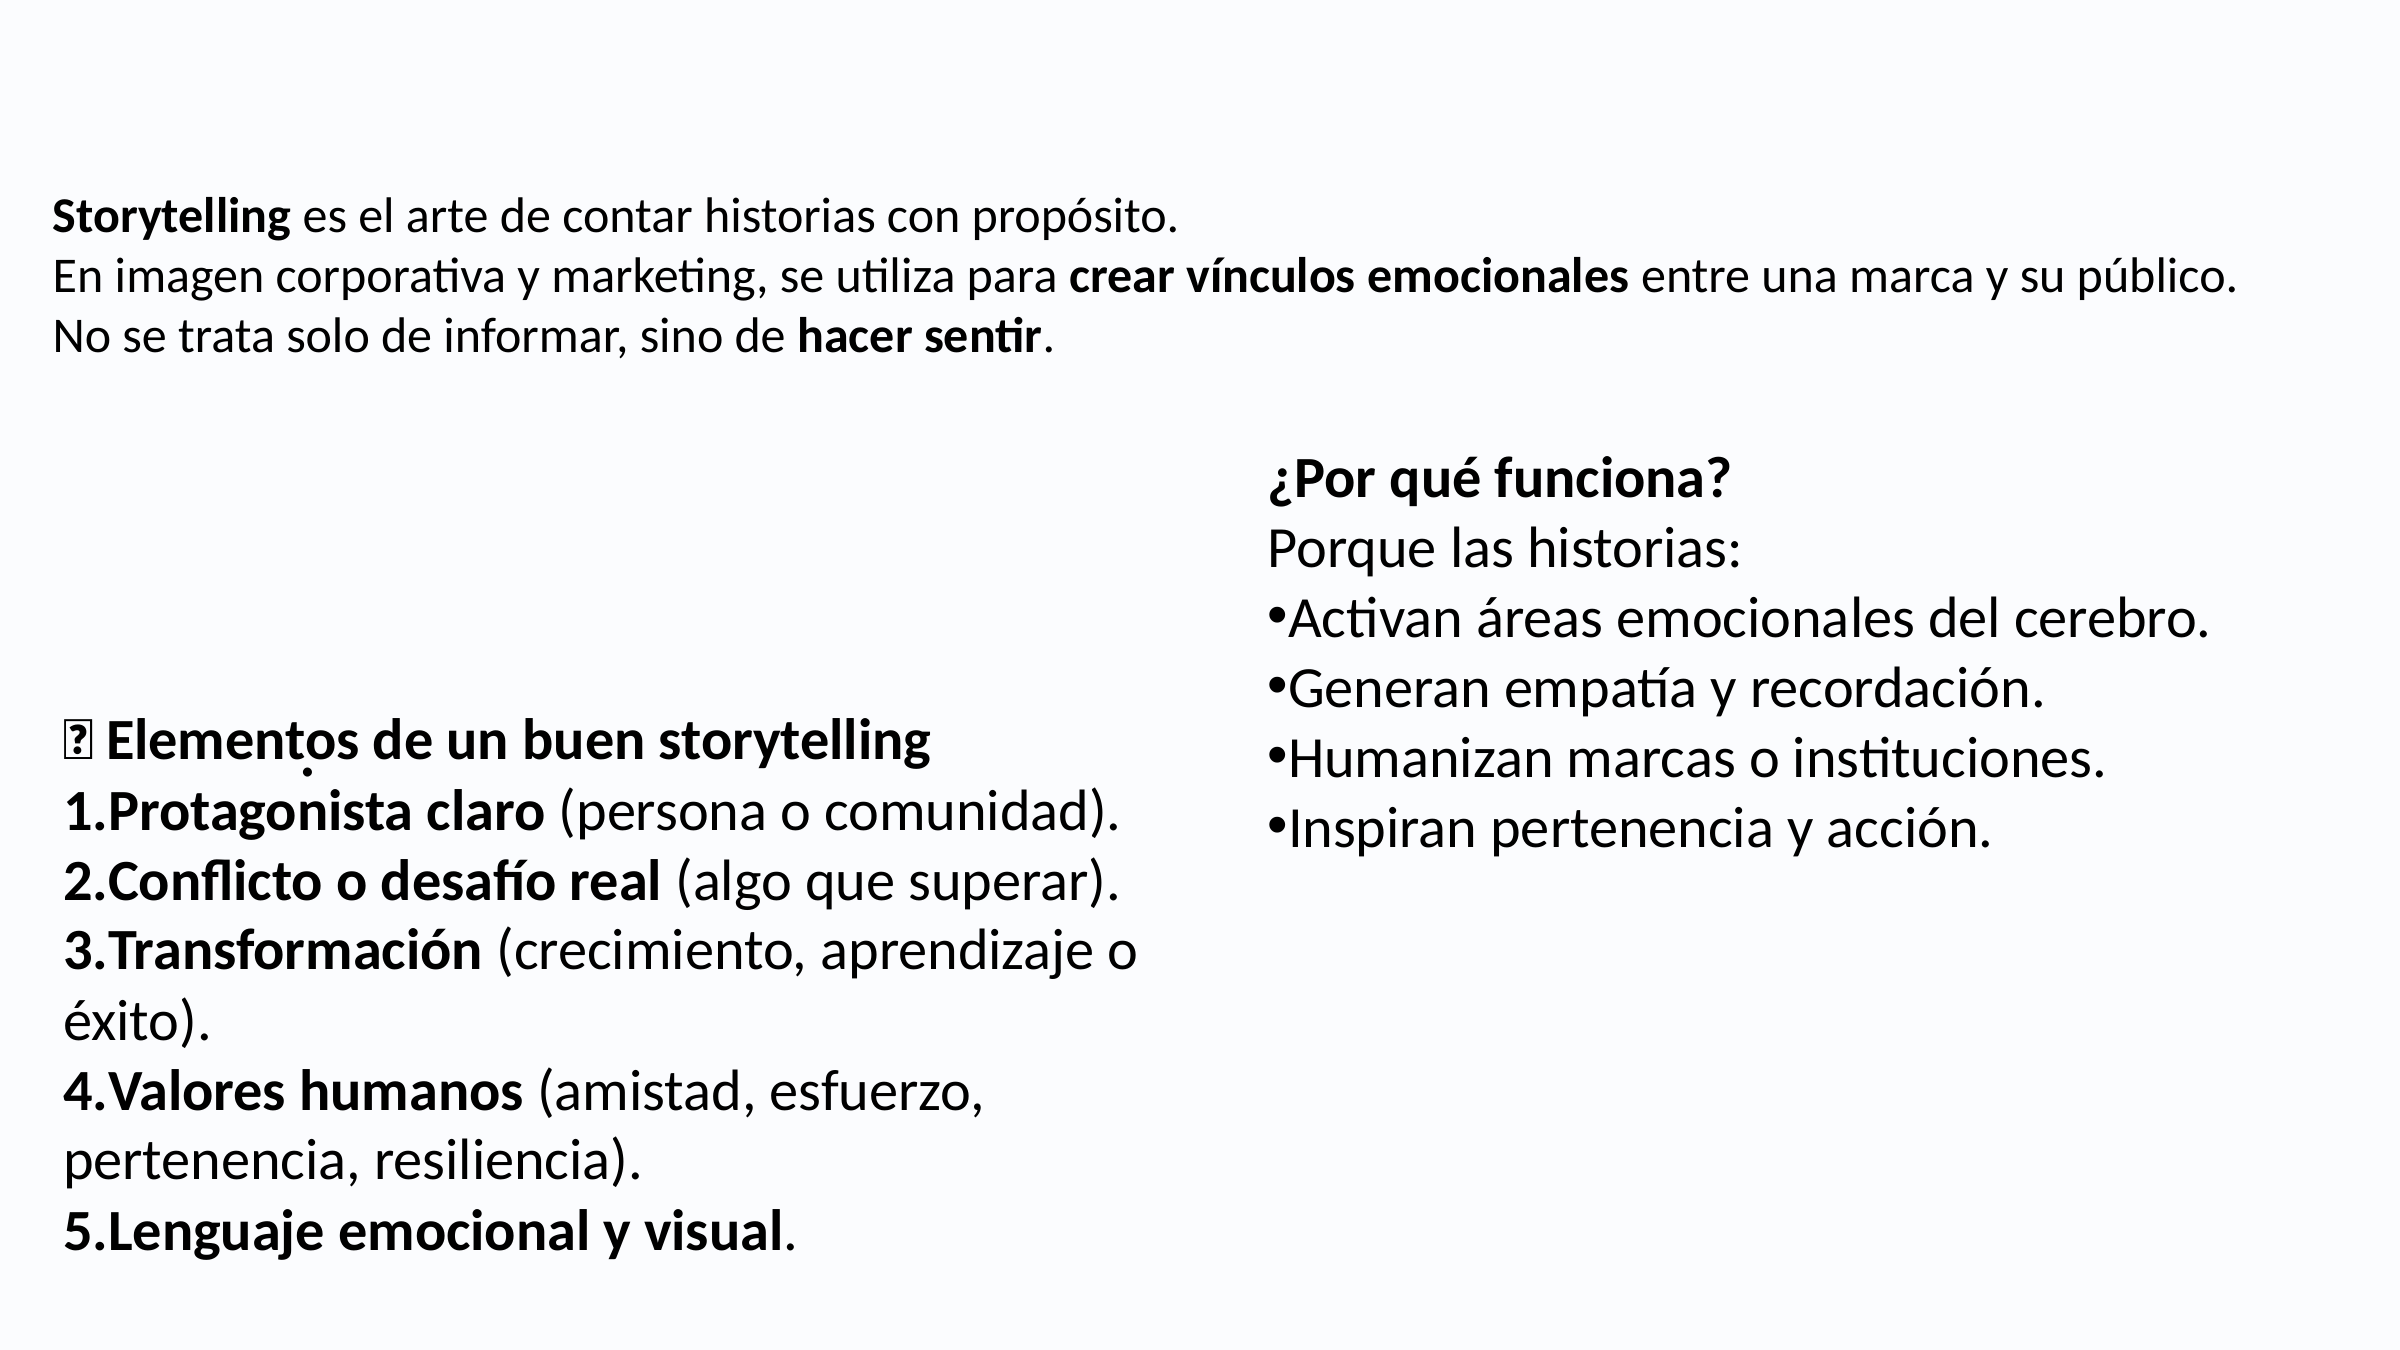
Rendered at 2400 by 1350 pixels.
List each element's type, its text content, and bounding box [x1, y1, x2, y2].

text_box 🧩 Elementos de un buen storytelling Protagonista claro (persona o comunidad). Conflicto o desafío real (algo que superar). Transformación (crecimiento, aprendizaje o éxito). Valores humanos (amistad, esfuerzo, pertenencia, resiliencia). Lenguaje emocional y visual. [48, 694, 1277, 1269]
text_box ¿Por qué funciona? Porque las historias: Activan áreas emocionales del cerebro. Generan empatía y recordación. Humanizan marcas o instituciones. Inspiran pertenencia y acción. [1252, 431, 2400, 912]
text_box Storytelling es el arte de contar historias con propósito. En imagen corporativa y marketing, se utiliza para crear vínculos emocionales entre una marca y su público. No se trata solo de informar, sino de hacer sentir. [37, 174, 2265, 370]
